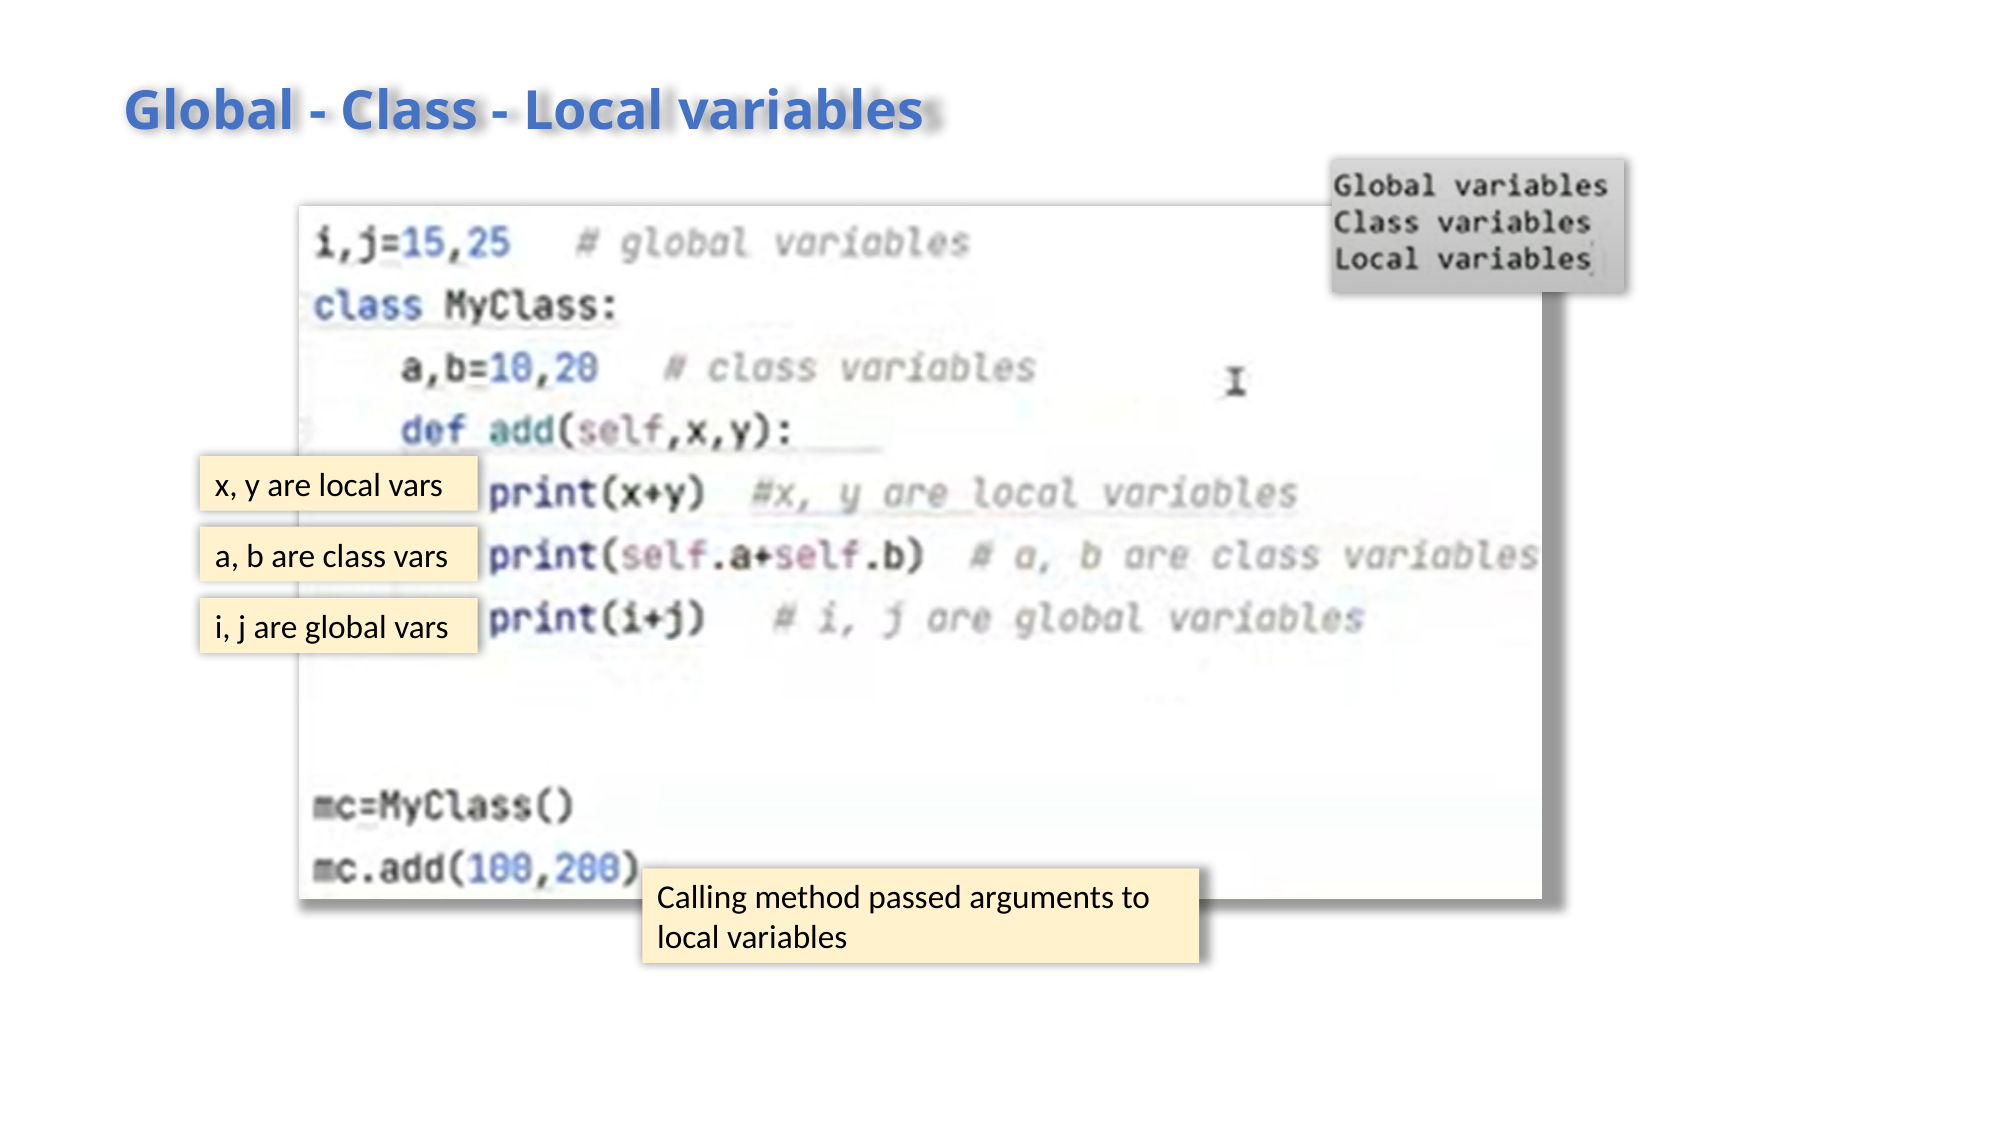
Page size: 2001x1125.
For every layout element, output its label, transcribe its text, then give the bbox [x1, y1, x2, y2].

text_box i, j are global vars [199, 598, 299, 653]
text_box x, y are local vars [199, 456, 299, 511]
picture [299, 160, 1624, 899]
text_box a, b are class vars [199, 526, 299, 582]
text_box Calling method passed arguments to local variables [642, 899, 1200, 963]
title Global - Class - Local variables [108, 75, 1766, 149]
